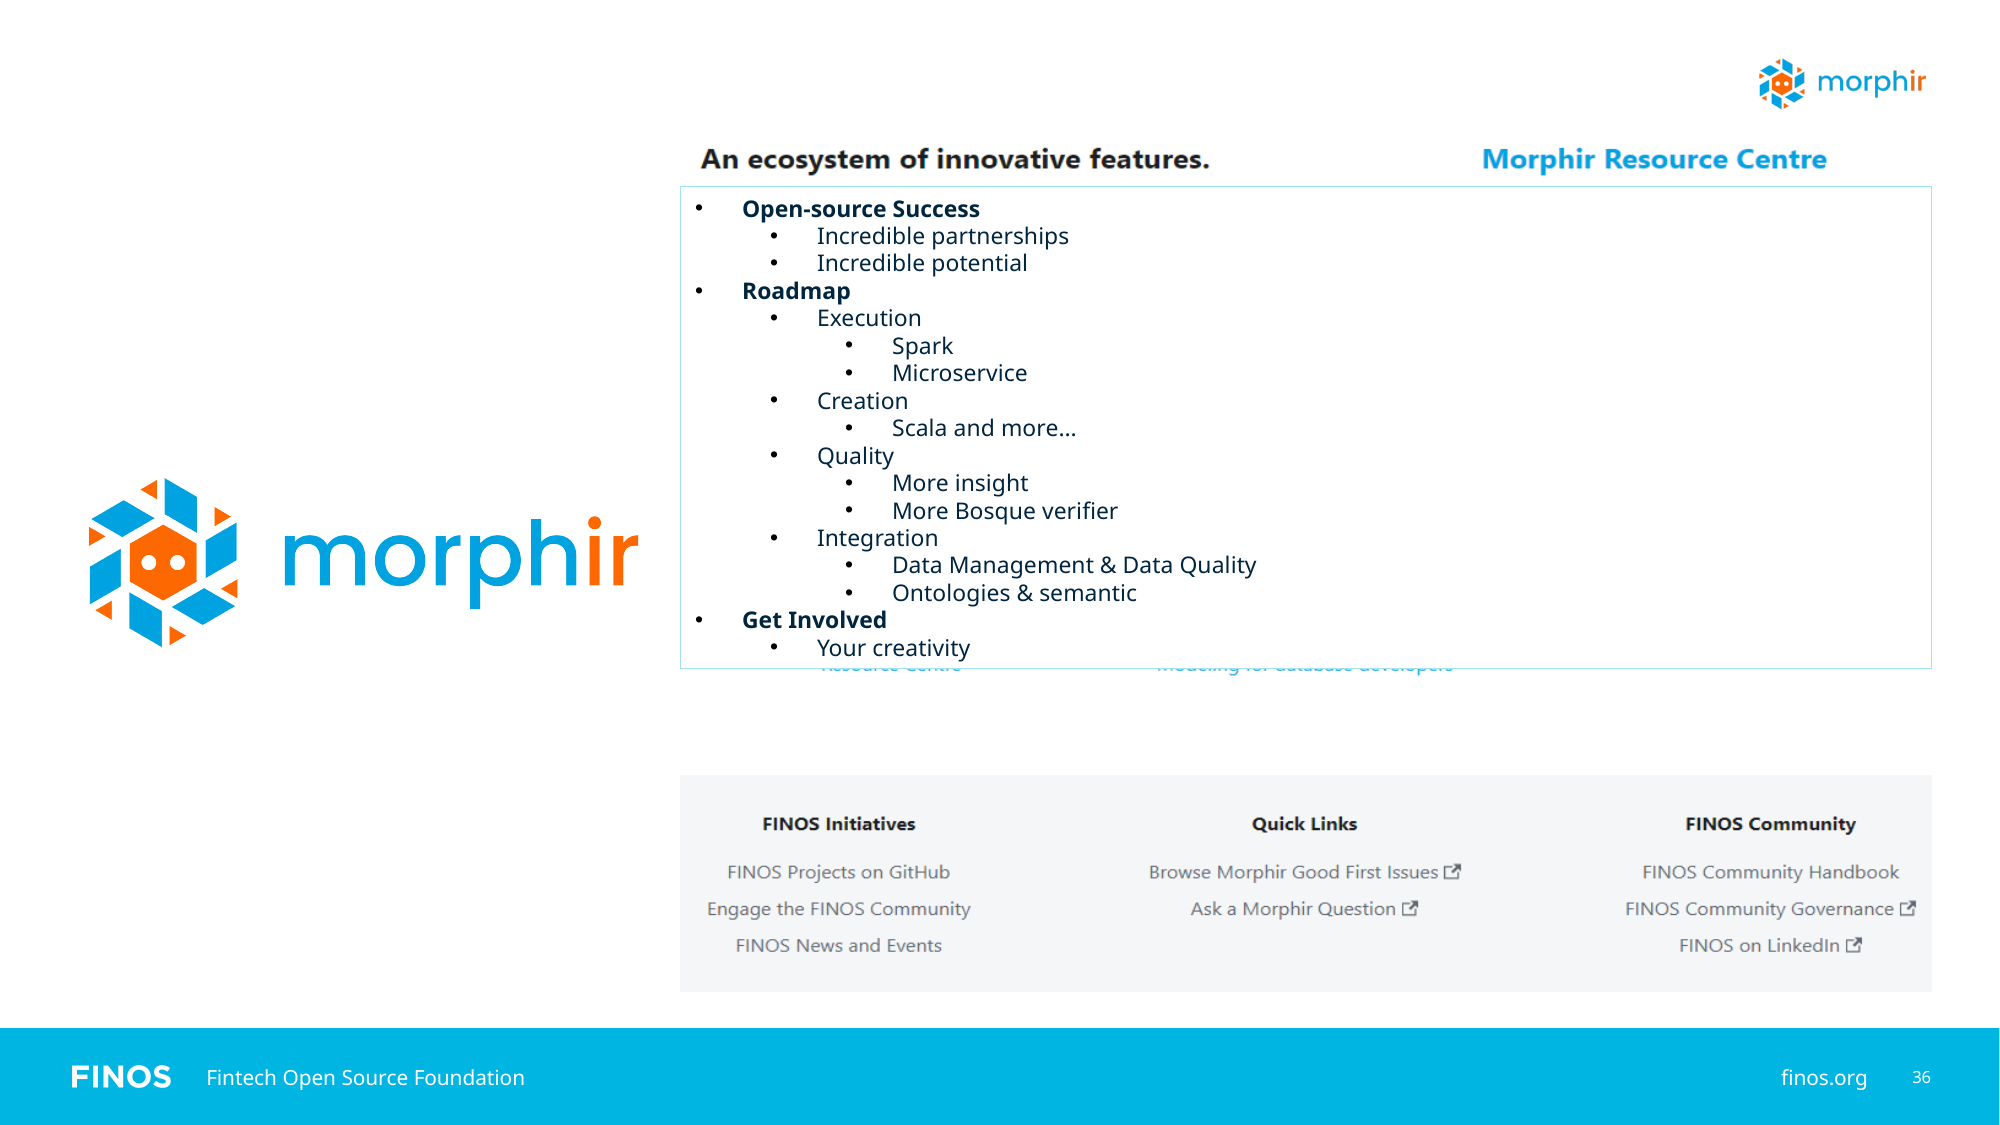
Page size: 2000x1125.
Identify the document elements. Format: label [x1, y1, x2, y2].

picture [67, 461, 659, 664]
picture [128, 1066, 150, 1087]
picture [73, 1066, 88, 1087]
picture [1753, 50, 1932, 112]
picture [680, 133, 1932, 992]
picture [155, 1066, 170, 1087]
picture [104, 1066, 123, 1087]
